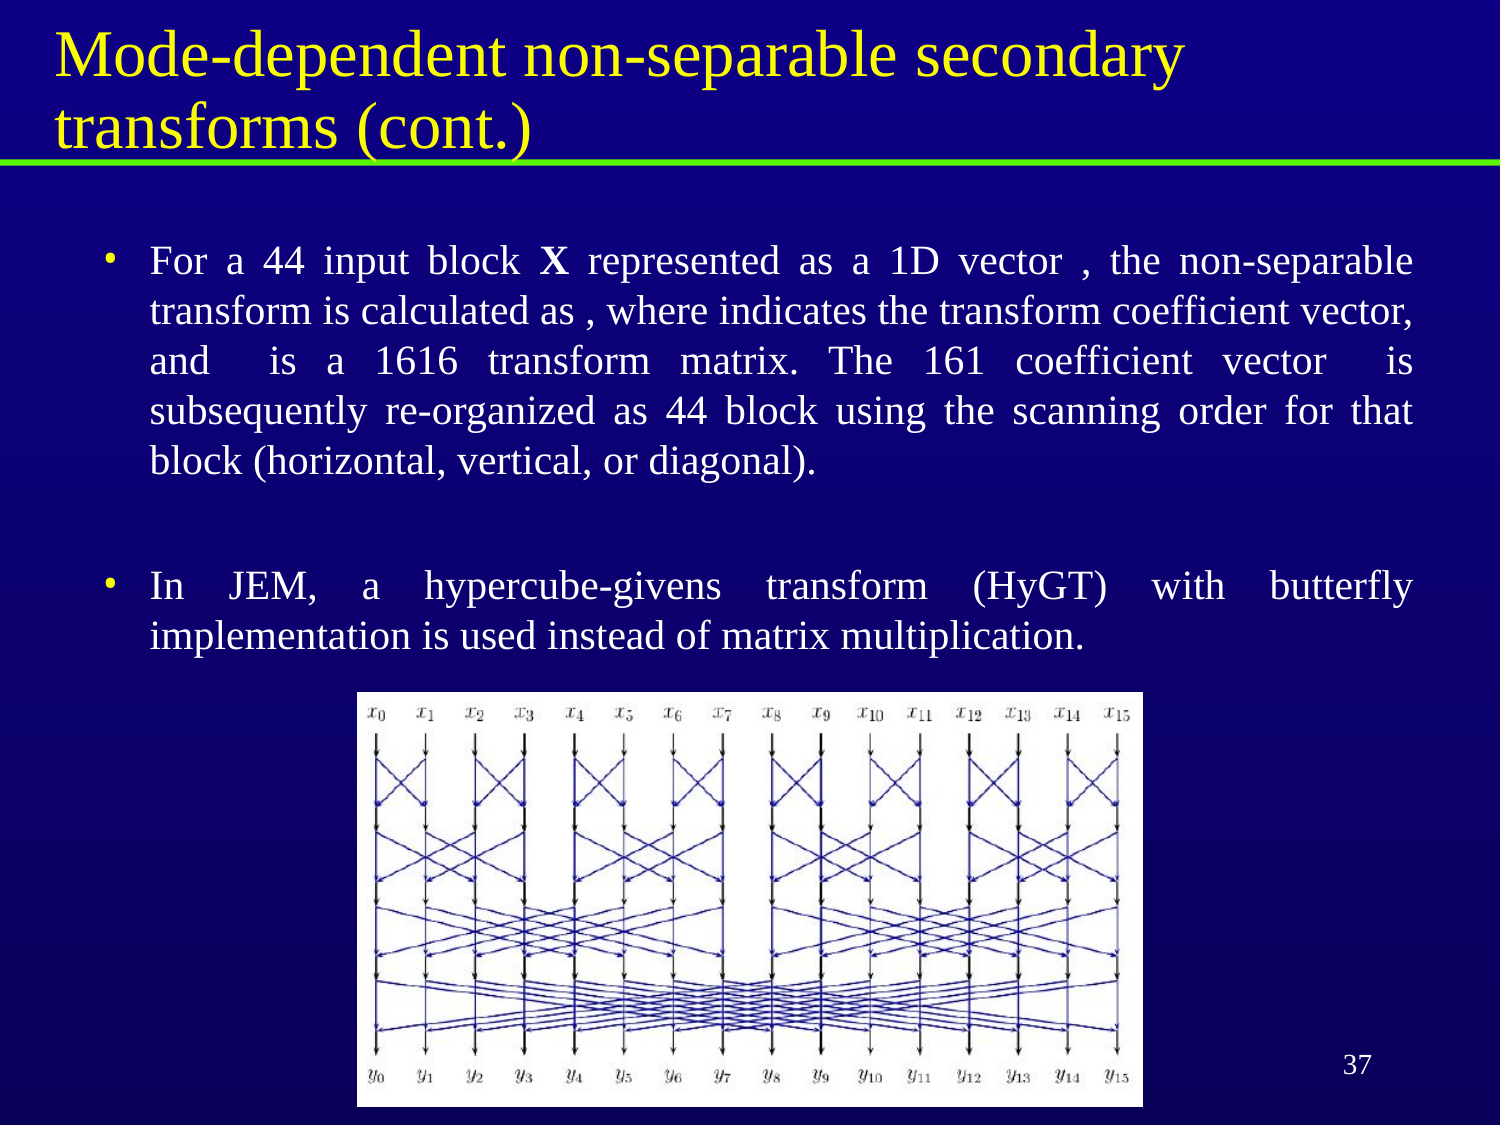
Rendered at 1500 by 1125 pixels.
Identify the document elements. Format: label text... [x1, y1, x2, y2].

slide_number 37 [1146, 1024, 1388, 1101]
picture [357, 692, 1143, 1107]
title Mode-dependent non-separable secondary transforms (cont.) [39, 46, 1459, 136]
